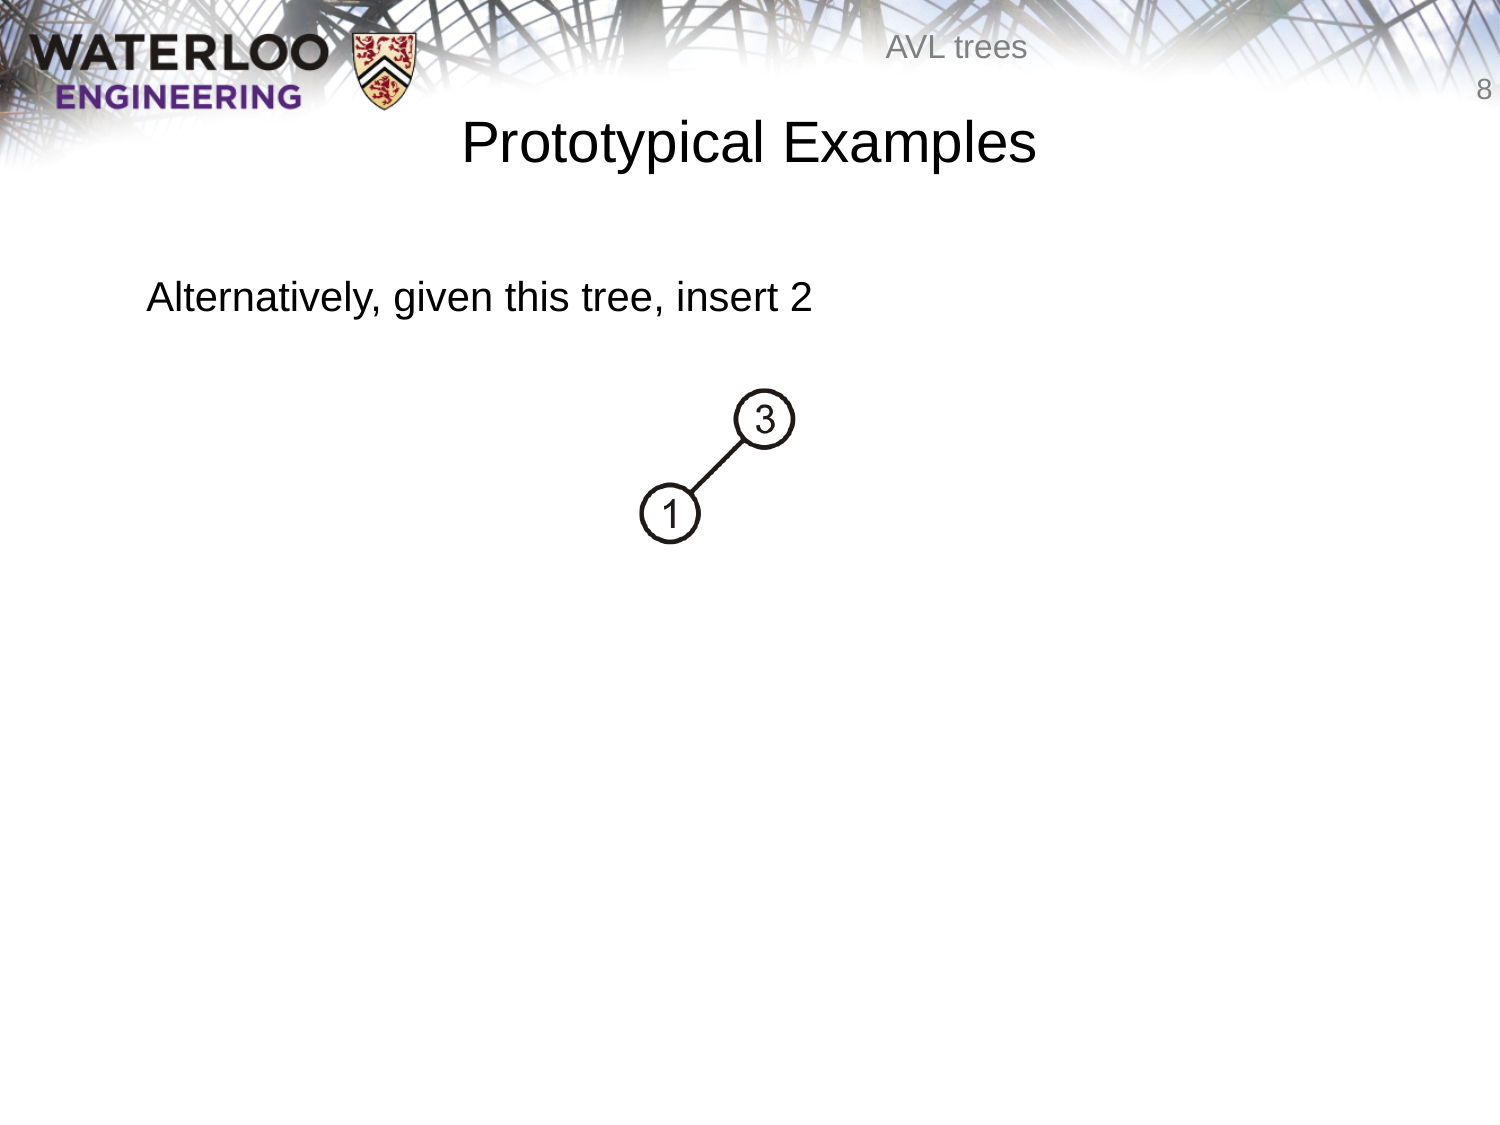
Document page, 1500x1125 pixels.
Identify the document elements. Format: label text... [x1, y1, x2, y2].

picture [0, 0, 1500, 1125]
title Prototypical Examples [74, 44, 1426, 233]
list Alternatively, given this tree, insert 2 [74, 262, 1426, 1006]
